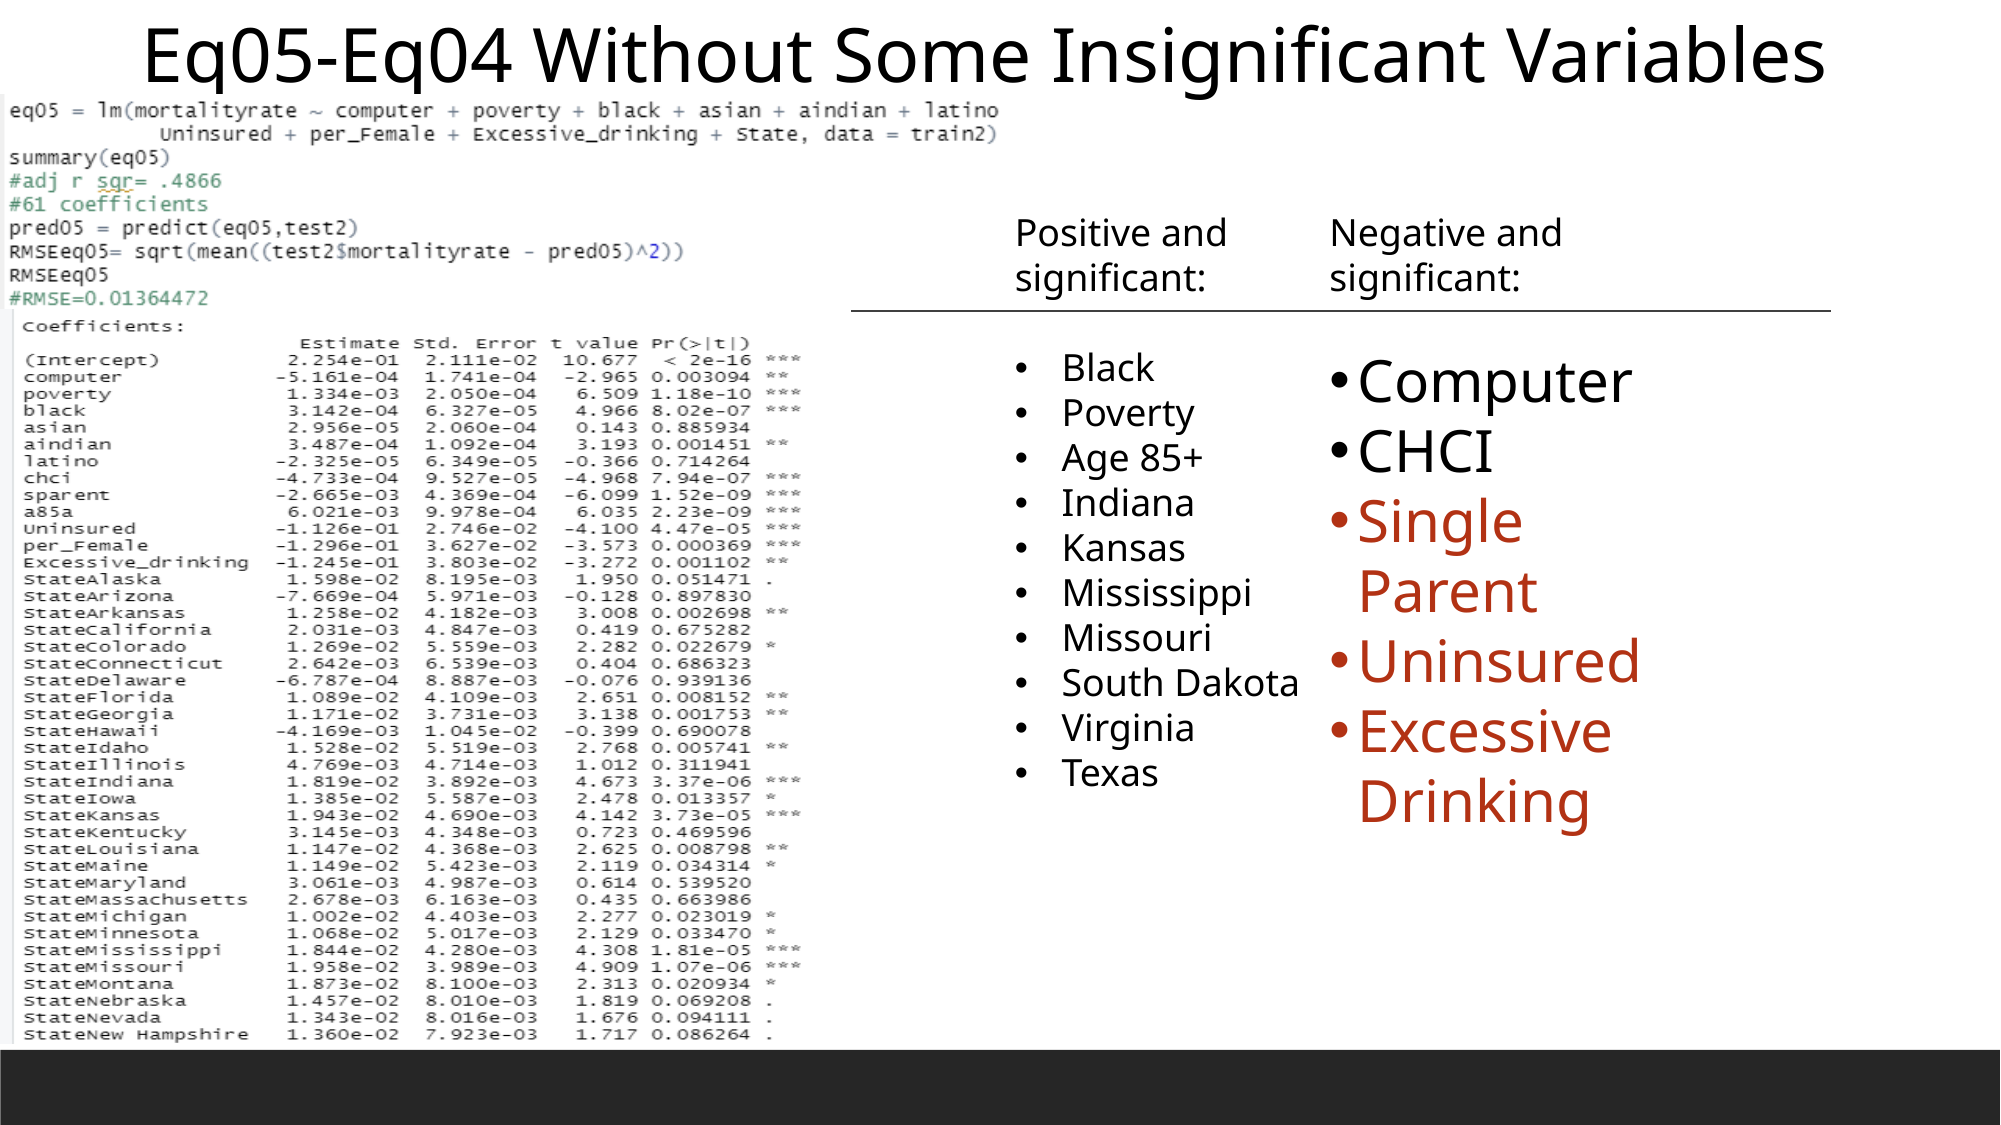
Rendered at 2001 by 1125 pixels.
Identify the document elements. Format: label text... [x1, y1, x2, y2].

text_box Negative and significant: Computer CHCI Single Parent Uninsured Excessive Drinking [1314, 202, 1688, 842]
text_box Positive and significant: Black Poverty Age 85+ Indiana Kansas Mississippi Missouri South Dakota Virginia Texas [999, 202, 1373, 937]
text_box Eq05-Eq04 Without Some Insignificant Variables [126, 0, 2000, 105]
picture [0, 93, 1001, 1044]
